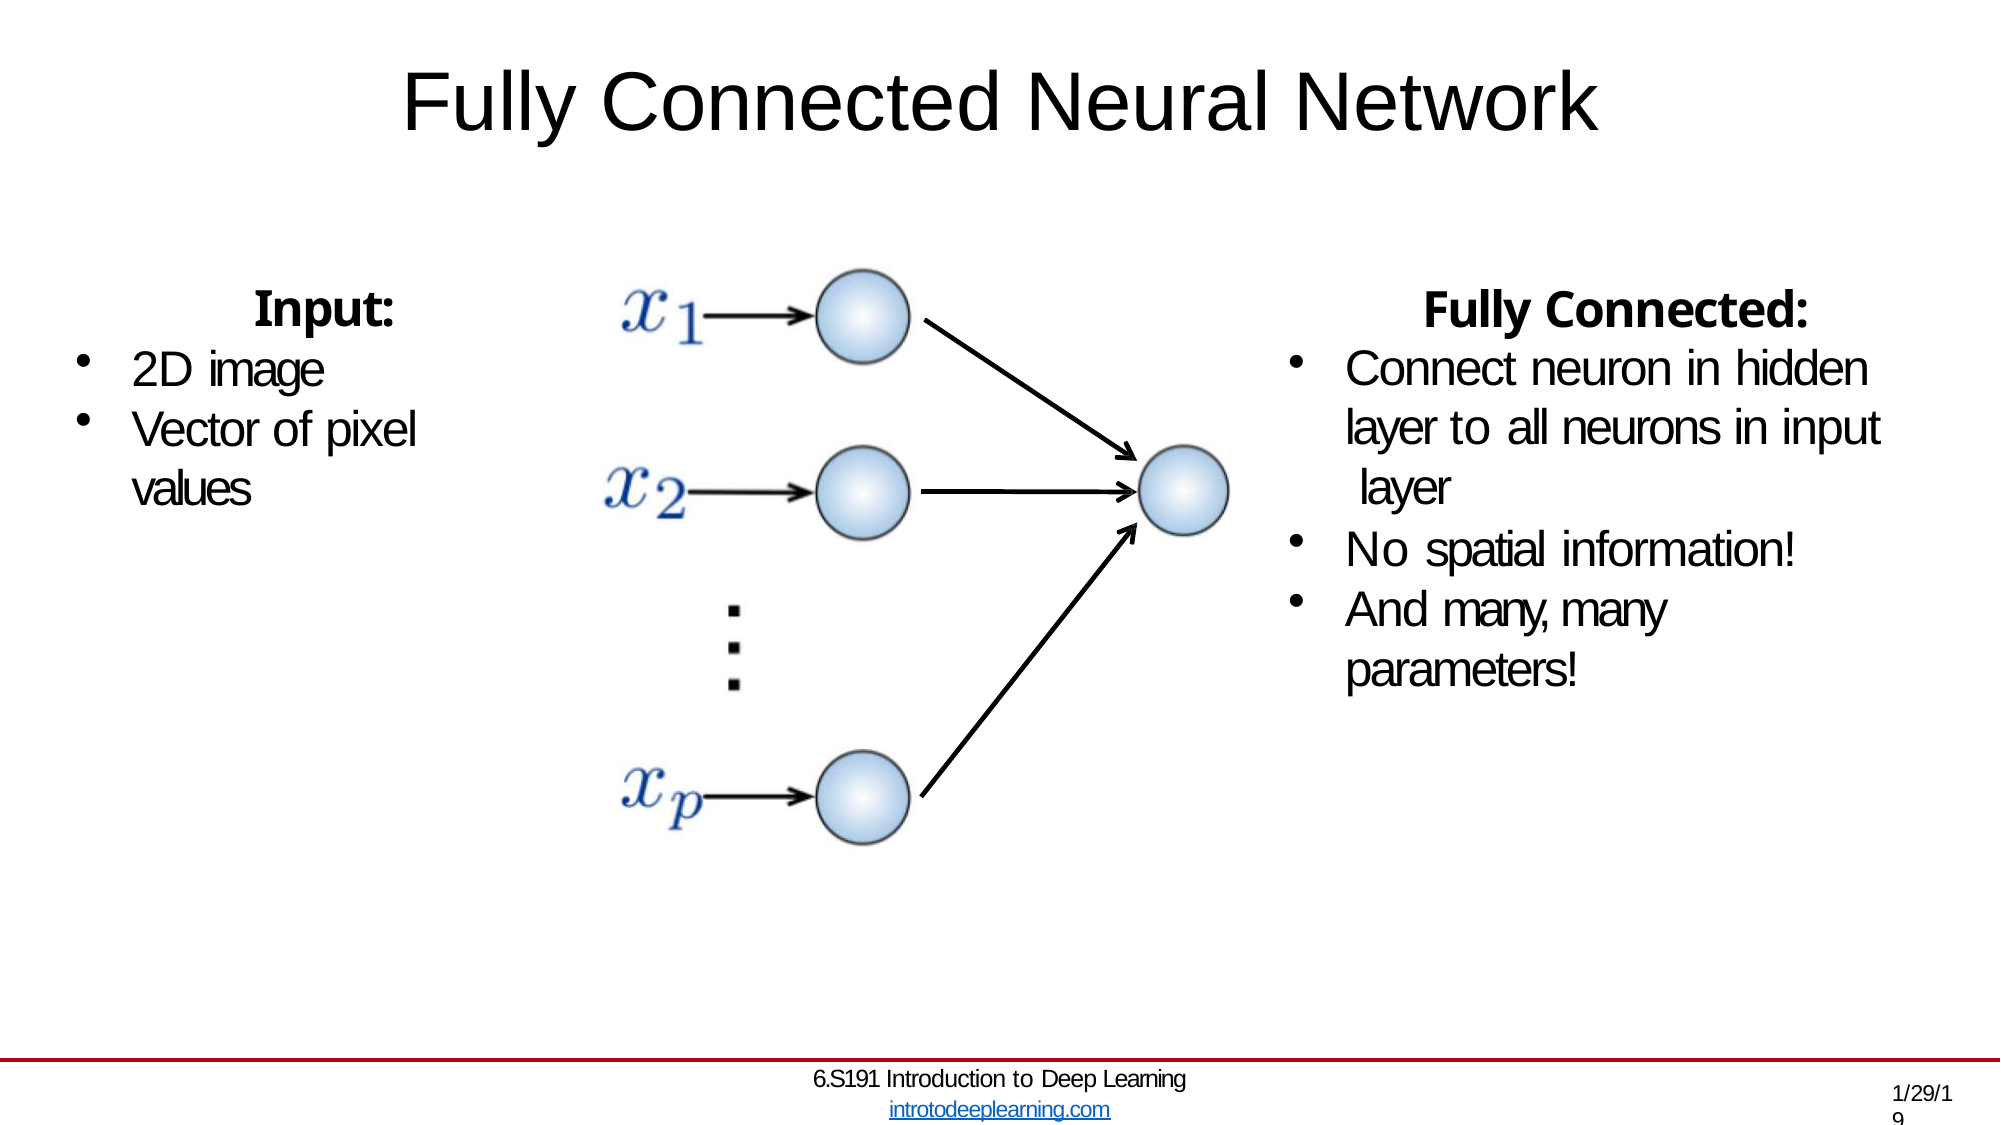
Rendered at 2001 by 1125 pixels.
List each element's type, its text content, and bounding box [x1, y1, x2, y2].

text_box [919, 522, 1138, 799]
text_box [601, 266, 923, 851]
text_box Input: 2D image Vector of pixel values [72, 274, 554, 516]
text_box [923, 317, 1138, 461]
text_box [1136, 442, 1231, 540]
text_box [921, 481, 1138, 503]
footer 6.S191 Introduction to Deep Learning introtodeeplearning.com [810, 1062, 1190, 1125]
title Fully Connected Neural Network [399, 44, 1713, 235]
text_box 1/29/19 [1889, 1078, 1965, 1125]
text_box Fully Connected: Connect neuron in hidden layer to all neurons in input layer No spatial information! And many, many parameters! [1286, 274, 1915, 697]
